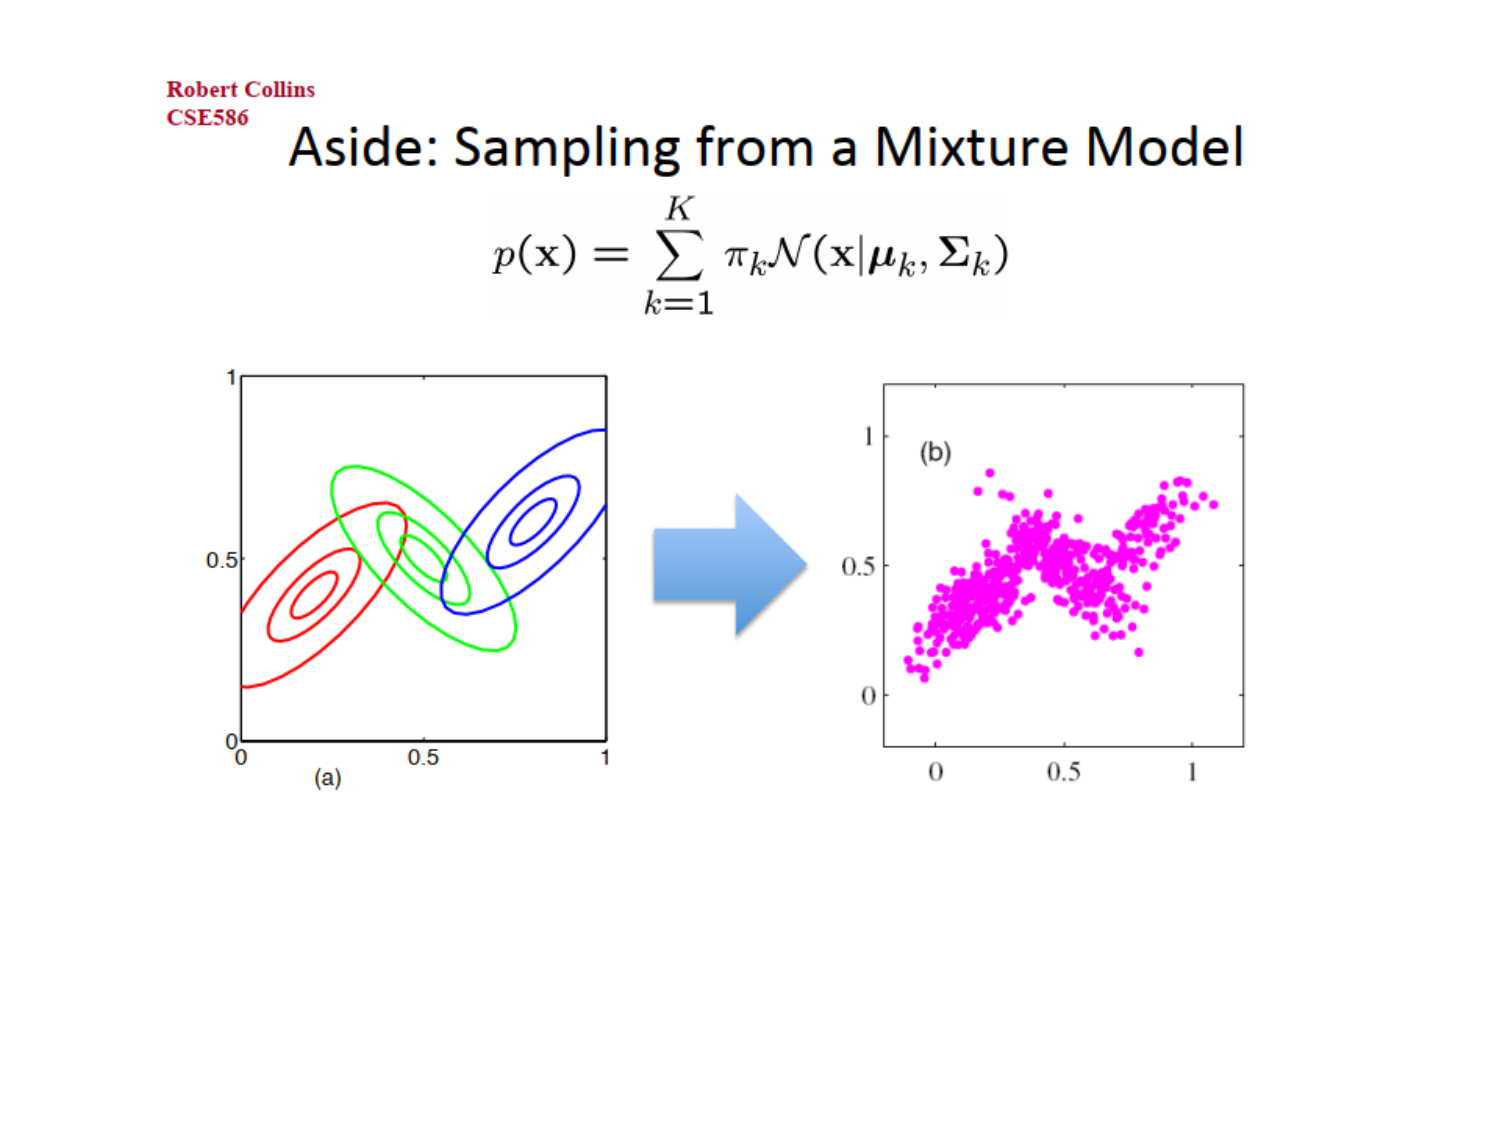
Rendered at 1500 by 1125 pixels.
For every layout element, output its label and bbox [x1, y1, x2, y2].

picture [132, 30, 1374, 910]
